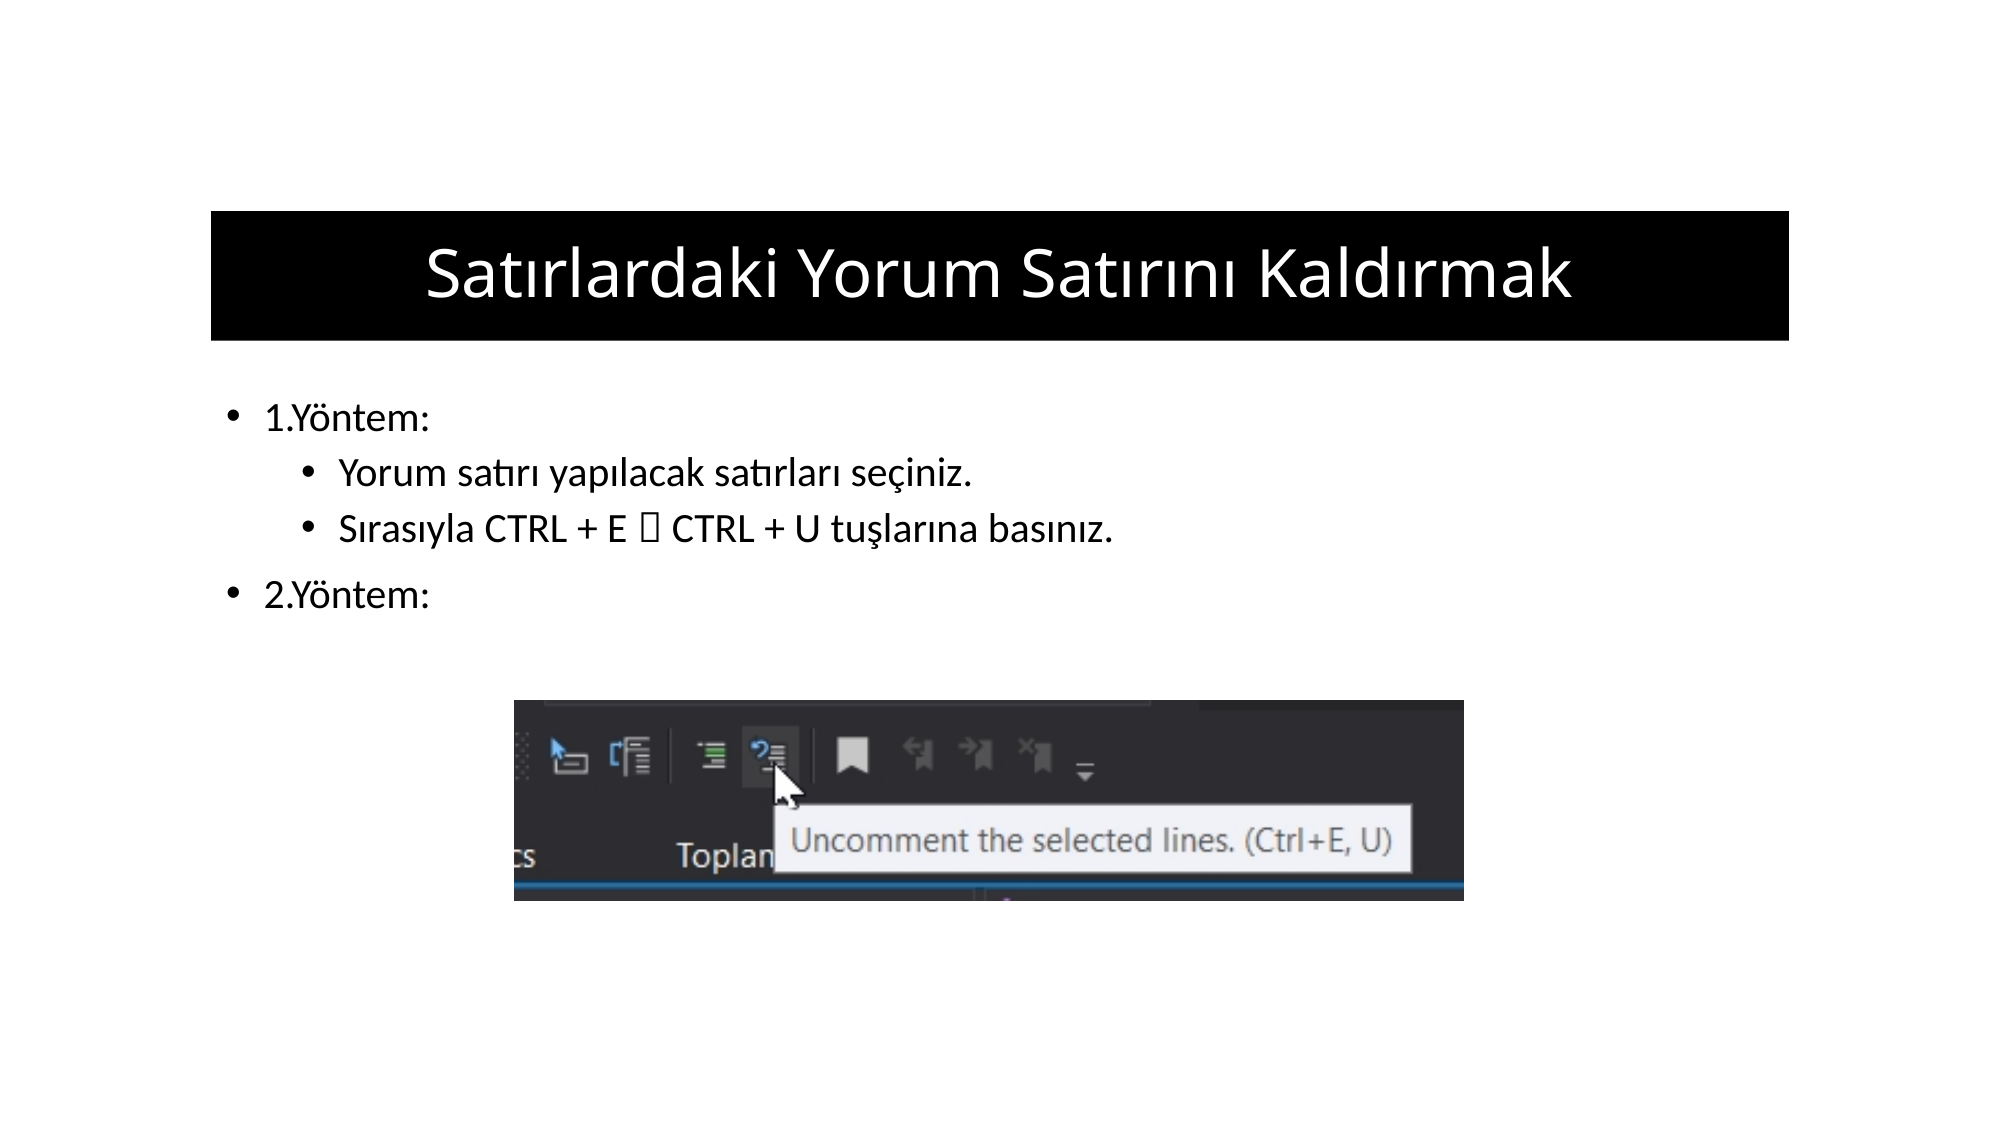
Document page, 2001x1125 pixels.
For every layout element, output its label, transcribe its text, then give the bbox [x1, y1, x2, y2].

list 1.Yöntem: Yorum satırı yapılacak satırları seçiniz. Sırasıyla CTRL + E  CTRL + U tuşlarına basınız. 2.Yöntem: [211, 387, 1789, 640]
title Satırlardaki Yorum Satırını Kaldırmak [211, 211, 1789, 341]
picture [514, 700, 1464, 901]
